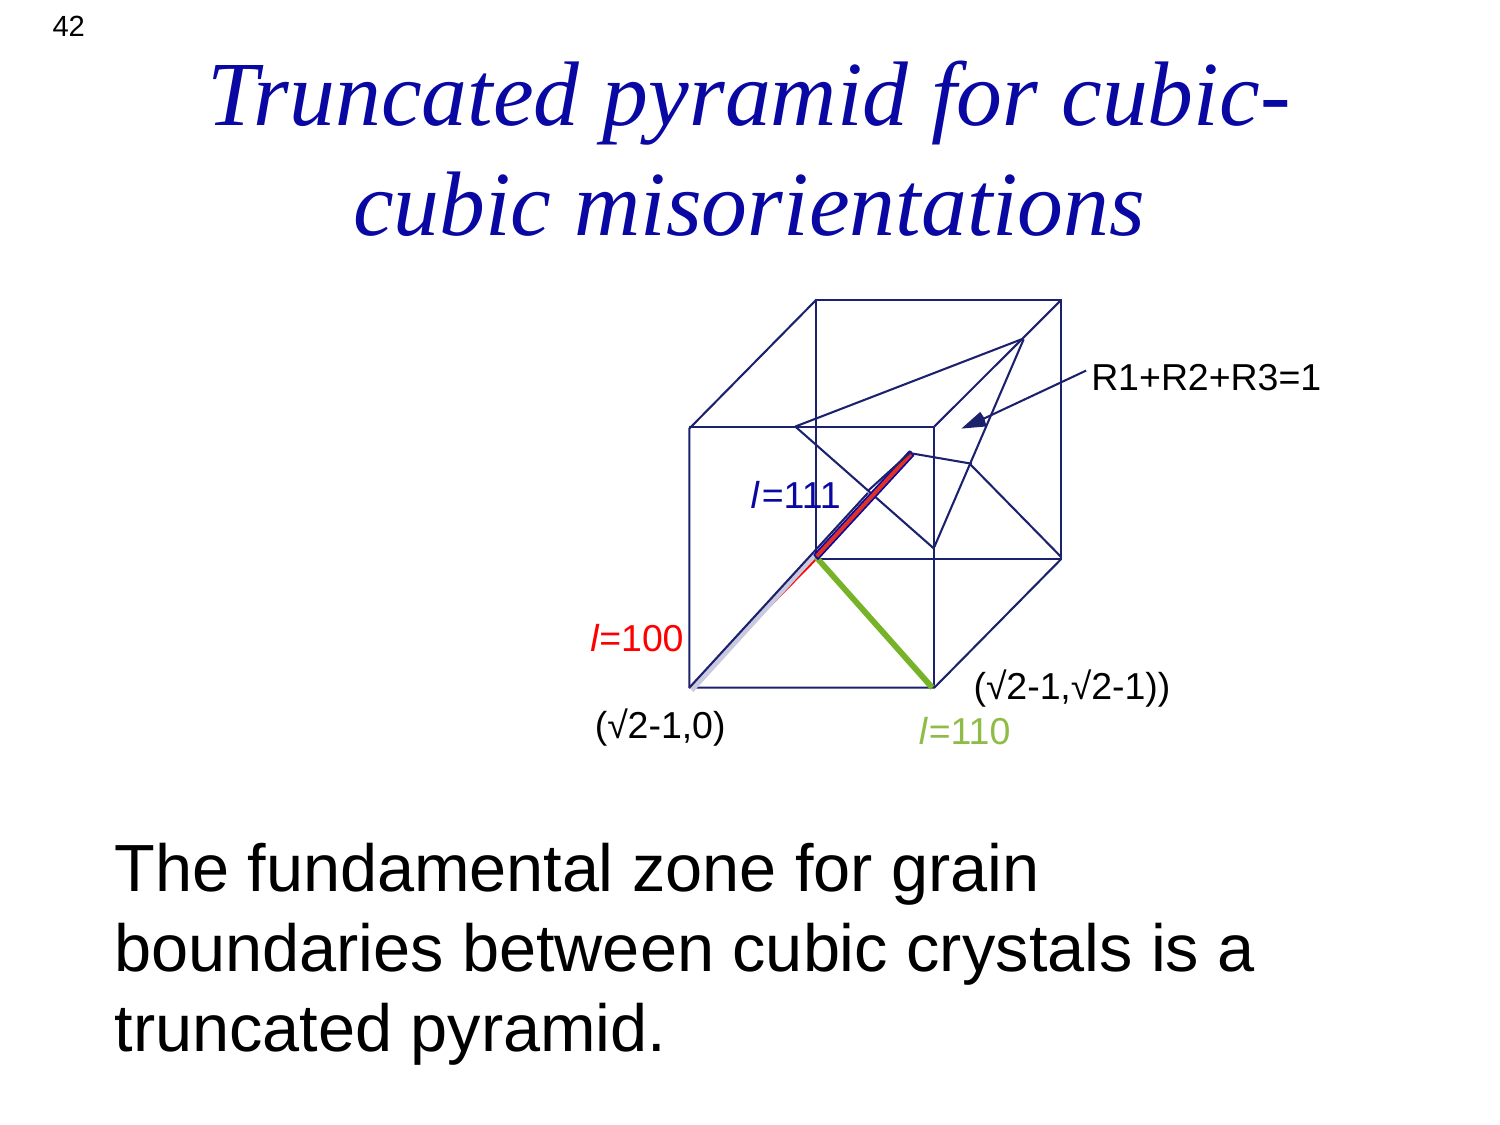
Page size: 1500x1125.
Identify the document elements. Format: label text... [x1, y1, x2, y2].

text_box The fundamental zone for grain boundaries between cubic crystals is a truncated pyramid. [99, 817, 1375, 1073]
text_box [590, 299, 1322, 753]
slide_number 42 [0, 0, 101, 51]
title Truncated pyramid for cubic-cubic misorientations [112, 49, 1388, 238]
